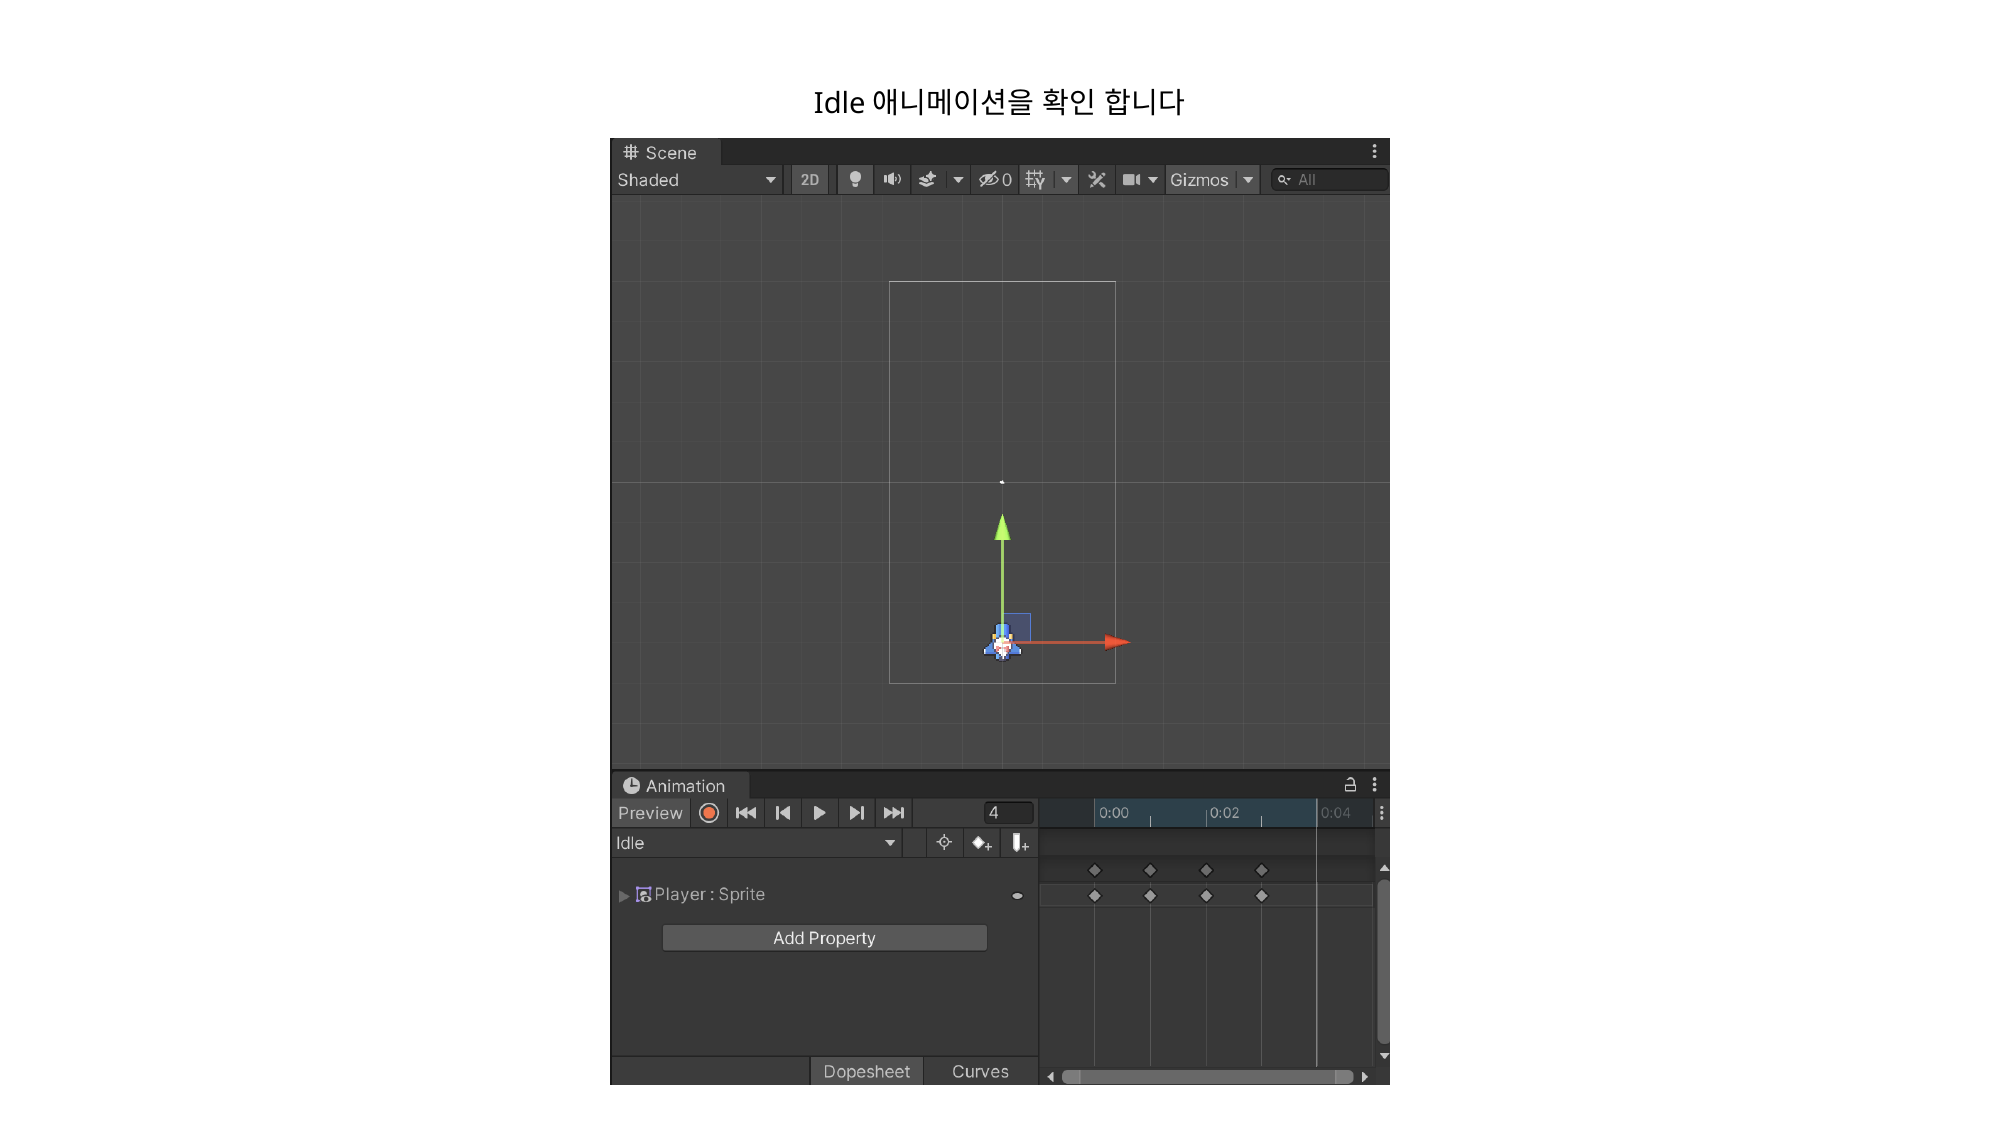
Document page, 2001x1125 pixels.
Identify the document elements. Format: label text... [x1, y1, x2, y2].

picture [610, 138, 1390, 1085]
text_box Idle애니메이션을 확인 합니다 [256, 59, 1744, 127]
